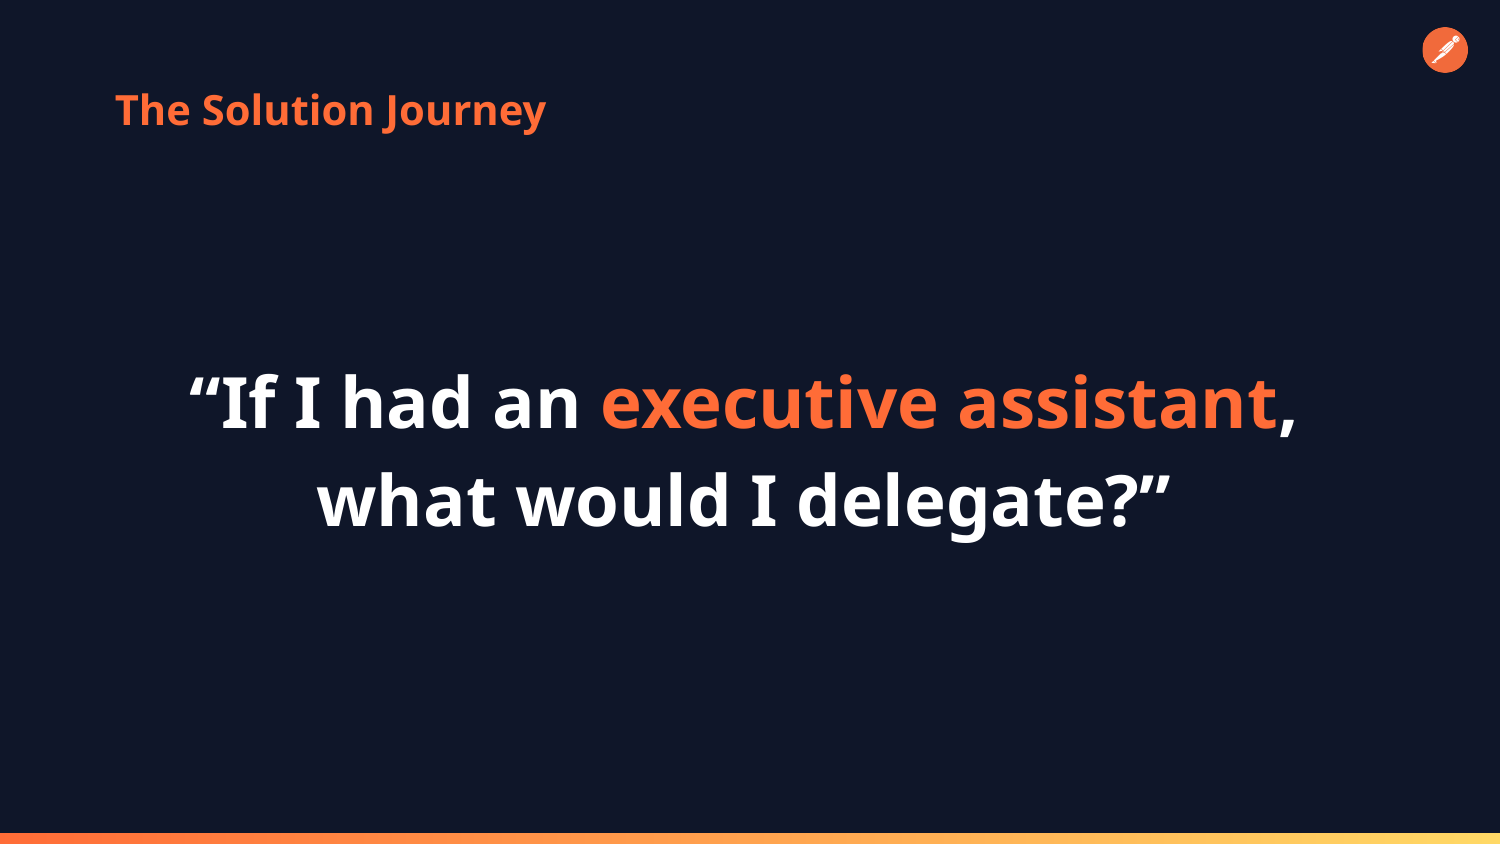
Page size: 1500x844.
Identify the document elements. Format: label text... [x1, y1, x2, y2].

list “If I had an executive assistant, what would I delegate?” [99, 330, 1389, 572]
title The Solution Journey [99, 68, 1053, 163]
picture [1422, 27, 1472, 73]
